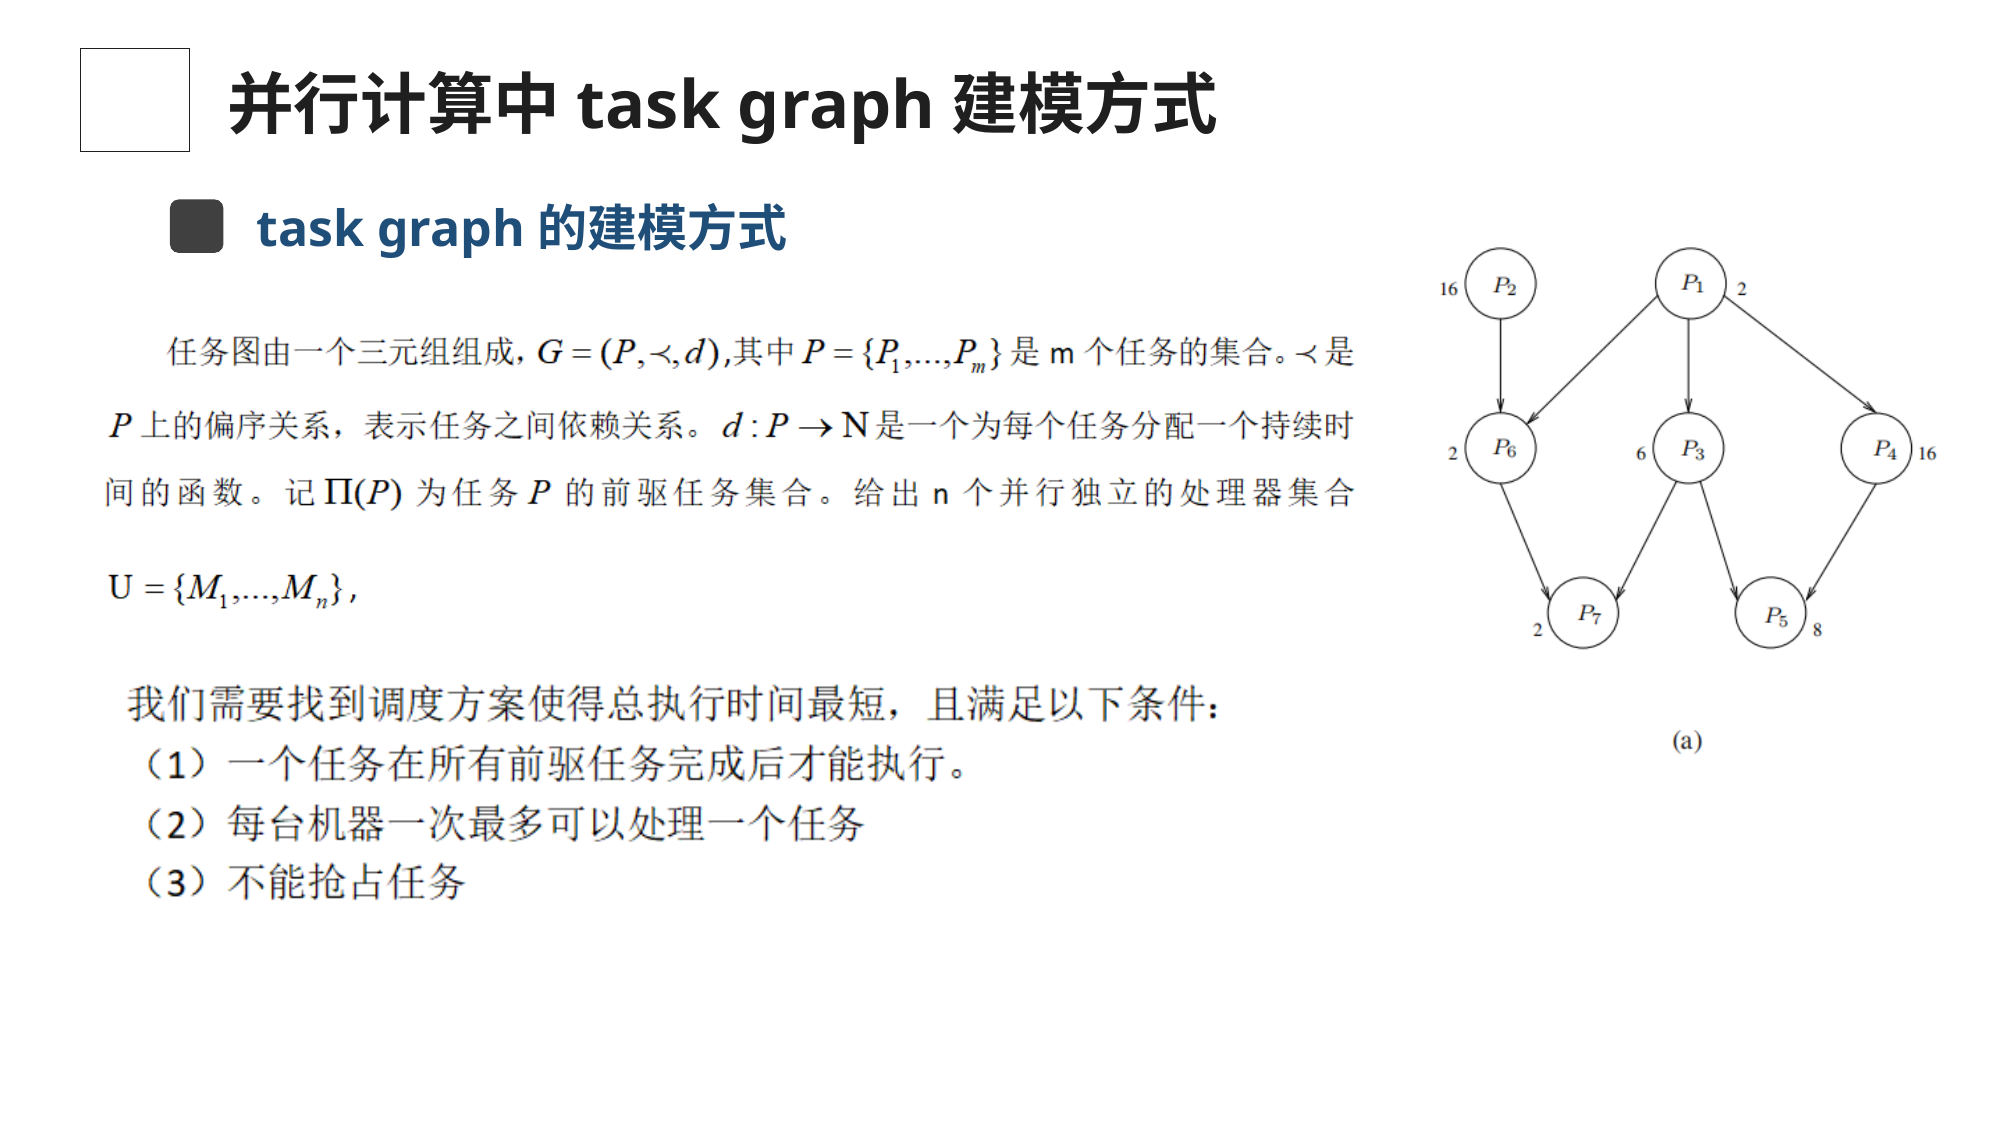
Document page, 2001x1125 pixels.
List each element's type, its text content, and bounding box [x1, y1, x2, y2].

text_box [80, 48, 190, 152]
picture [63, 213, 1980, 909]
text_box [169, 199, 224, 253]
text_box 并行计算中task graph建模方式 [207, 43, 1486, 152]
text_box task graph的建模方式 [236, 185, 1764, 266]
